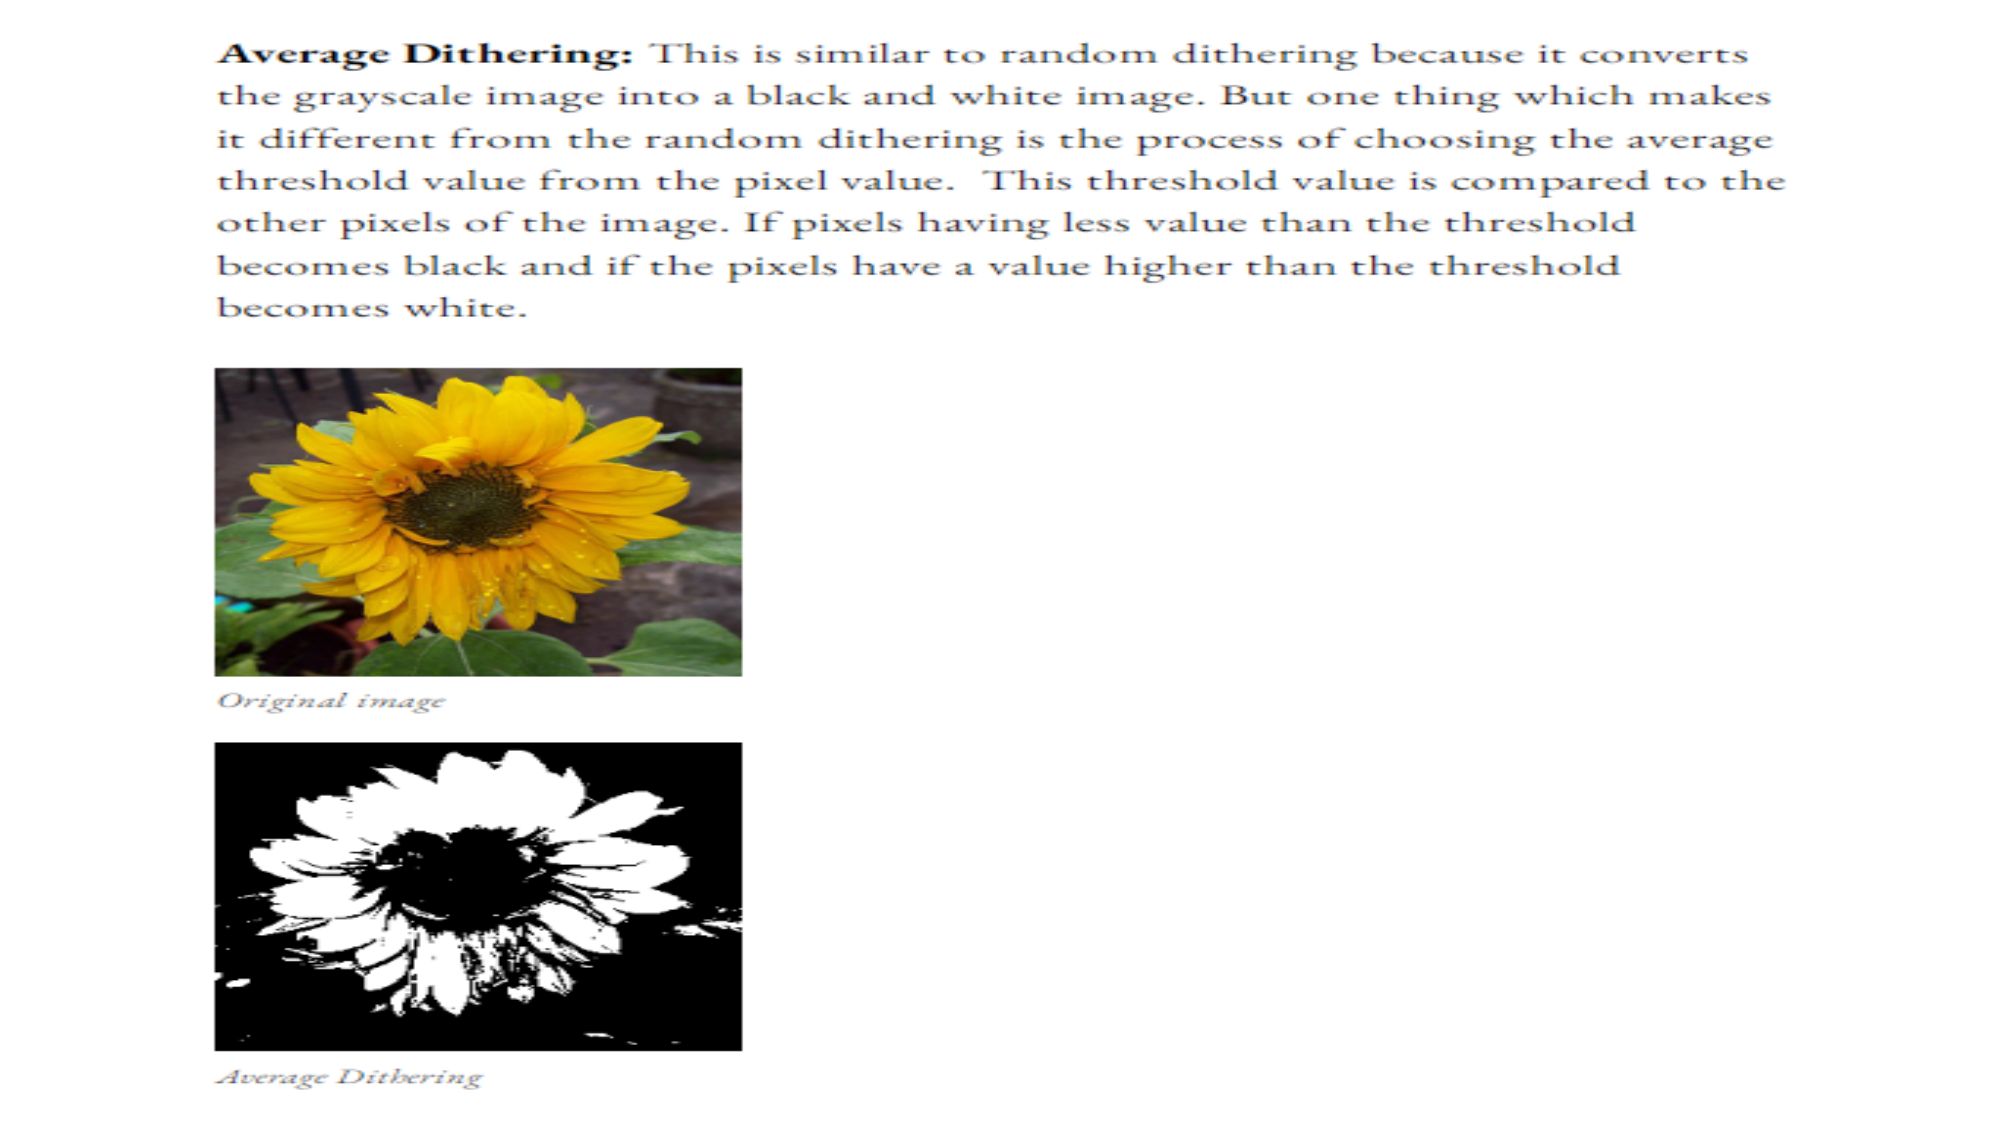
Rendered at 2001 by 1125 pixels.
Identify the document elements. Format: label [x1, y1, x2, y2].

list [78, 34, 1877, 1098]
